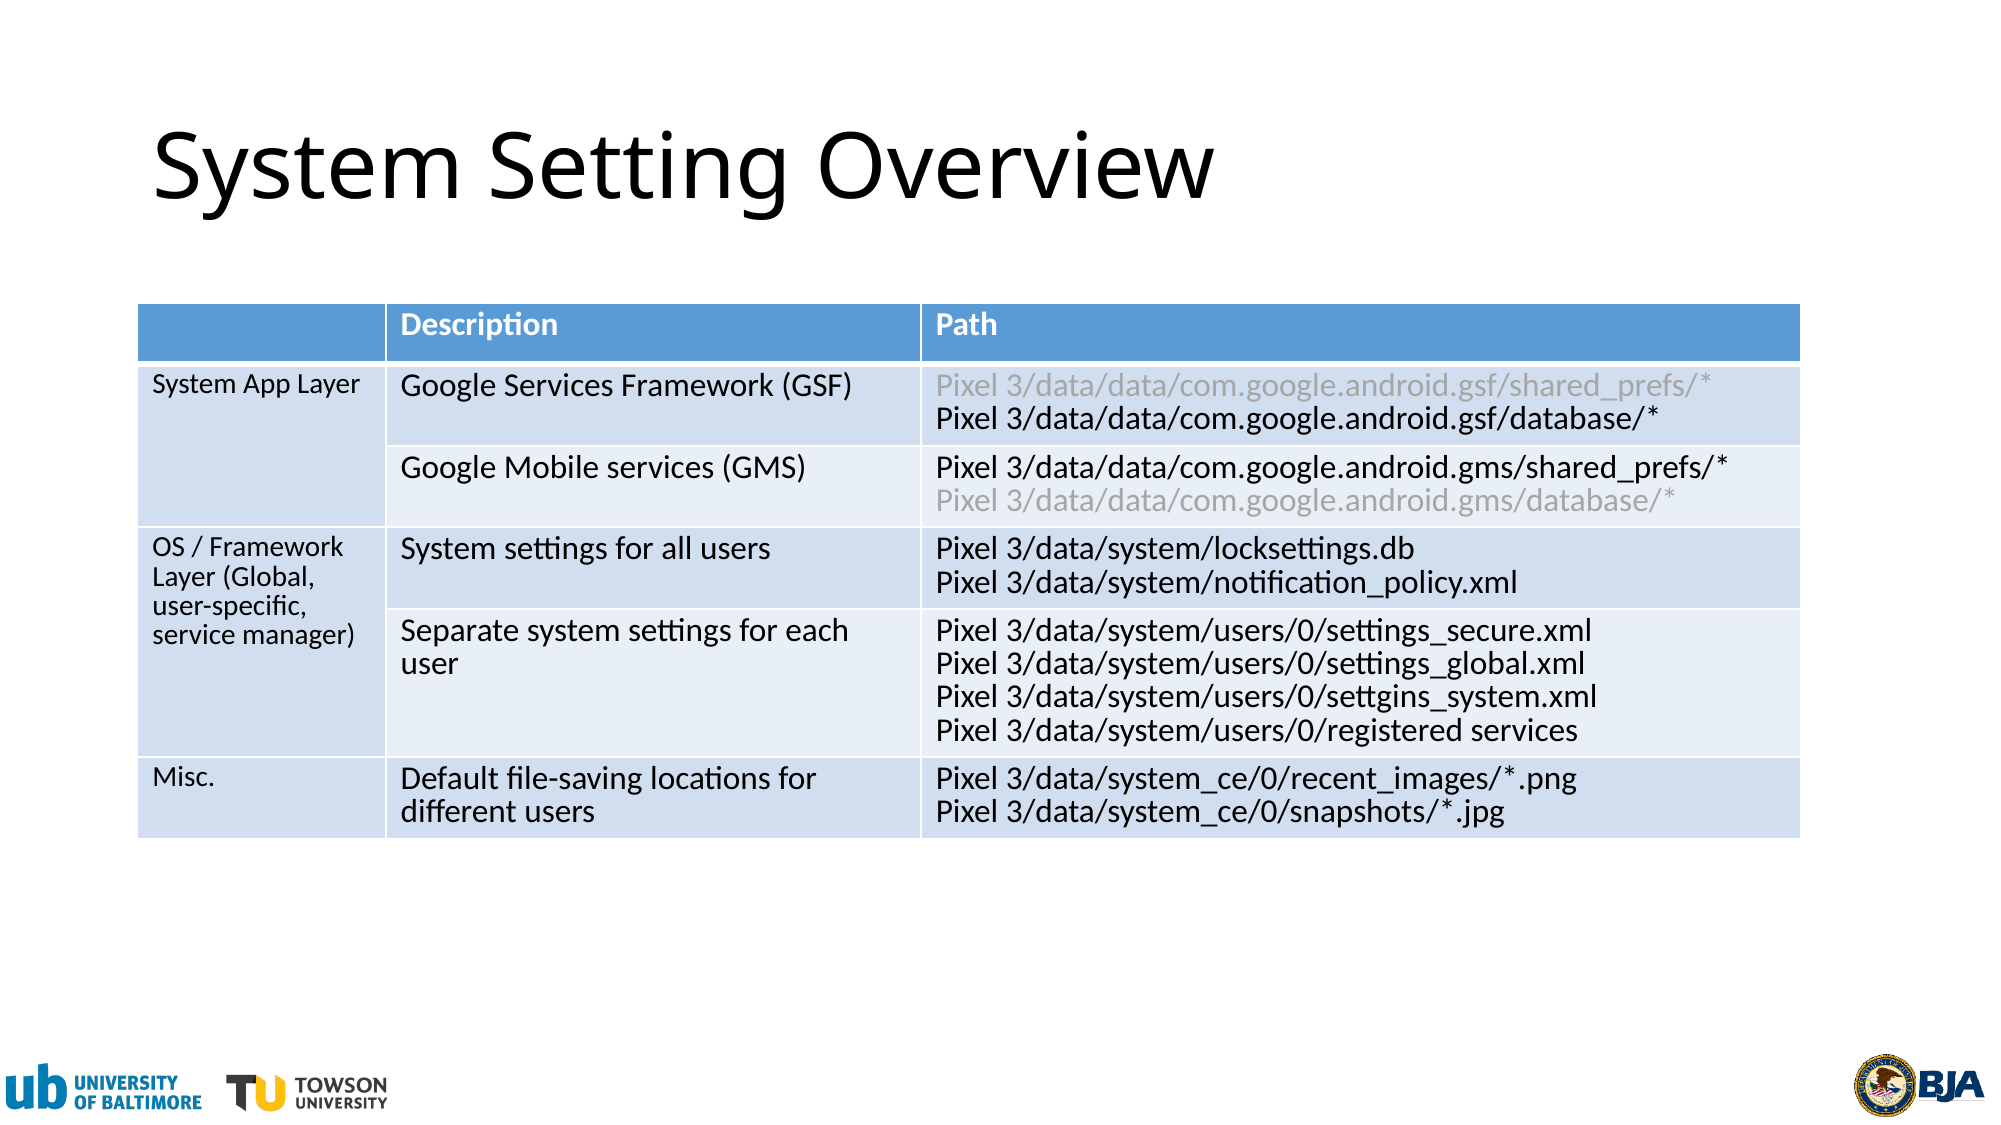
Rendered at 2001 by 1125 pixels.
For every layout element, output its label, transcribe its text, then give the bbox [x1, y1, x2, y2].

table_cell Misc. [138, 758, 385, 838]
picture [1854, 1054, 1986, 1117]
table_cell Google Services Framework (GSF) [387, 367, 920, 445]
table_cell System settings for all users [387, 528, 920, 608]
picture [0, 1031, 407, 1125]
table_header Description [387, 304, 920, 361]
table_cell Pixel 3/data/data/com.google.android.gsf/shared_prefs/* Pixel 3/data/data/com.google.android.gsf/database/* [922, 367, 1800, 445]
table_cell OS / Framework Layer (Global, user-specific, service manager) [138, 528, 385, 756]
title System Setting Overview [137, 59, 1863, 278]
table_cell Pixel 3/data/system/users/0/settings_secure.xml Pixel 3/data/system/users/0/settings_global.xml Pixel 3/data/system/users/0/settgins_system.xml Pixel 3/data/system/users/0/registered services [922, 610, 1800, 756]
table_header Path [922, 304, 1800, 361]
table_cell Pixel 3/data/data/com.google.android.gms/shared_prefs/* Pixel 3/data/data/com.google.android.gms/database/* [922, 447, 1800, 526]
table_cell Google Mobile services (GMS) [387, 447, 920, 526]
table_cell Separate system settings for each user [387, 610, 920, 756]
table_cell Default file-saving locations for different users [387, 758, 920, 838]
table_header [138, 304, 385, 361]
table_cell Pixel 3/data/system/locksettings.db Pixel 3/data/system/notification_policy.xml [922, 528, 1800, 608]
table_cell System App Layer [138, 367, 385, 526]
table_cell Pixel 3/data/system_ce/0/recent_images/*.png Pixel 3/data/system_ce/0/snapshots/*.jpg [922, 758, 1800, 838]
